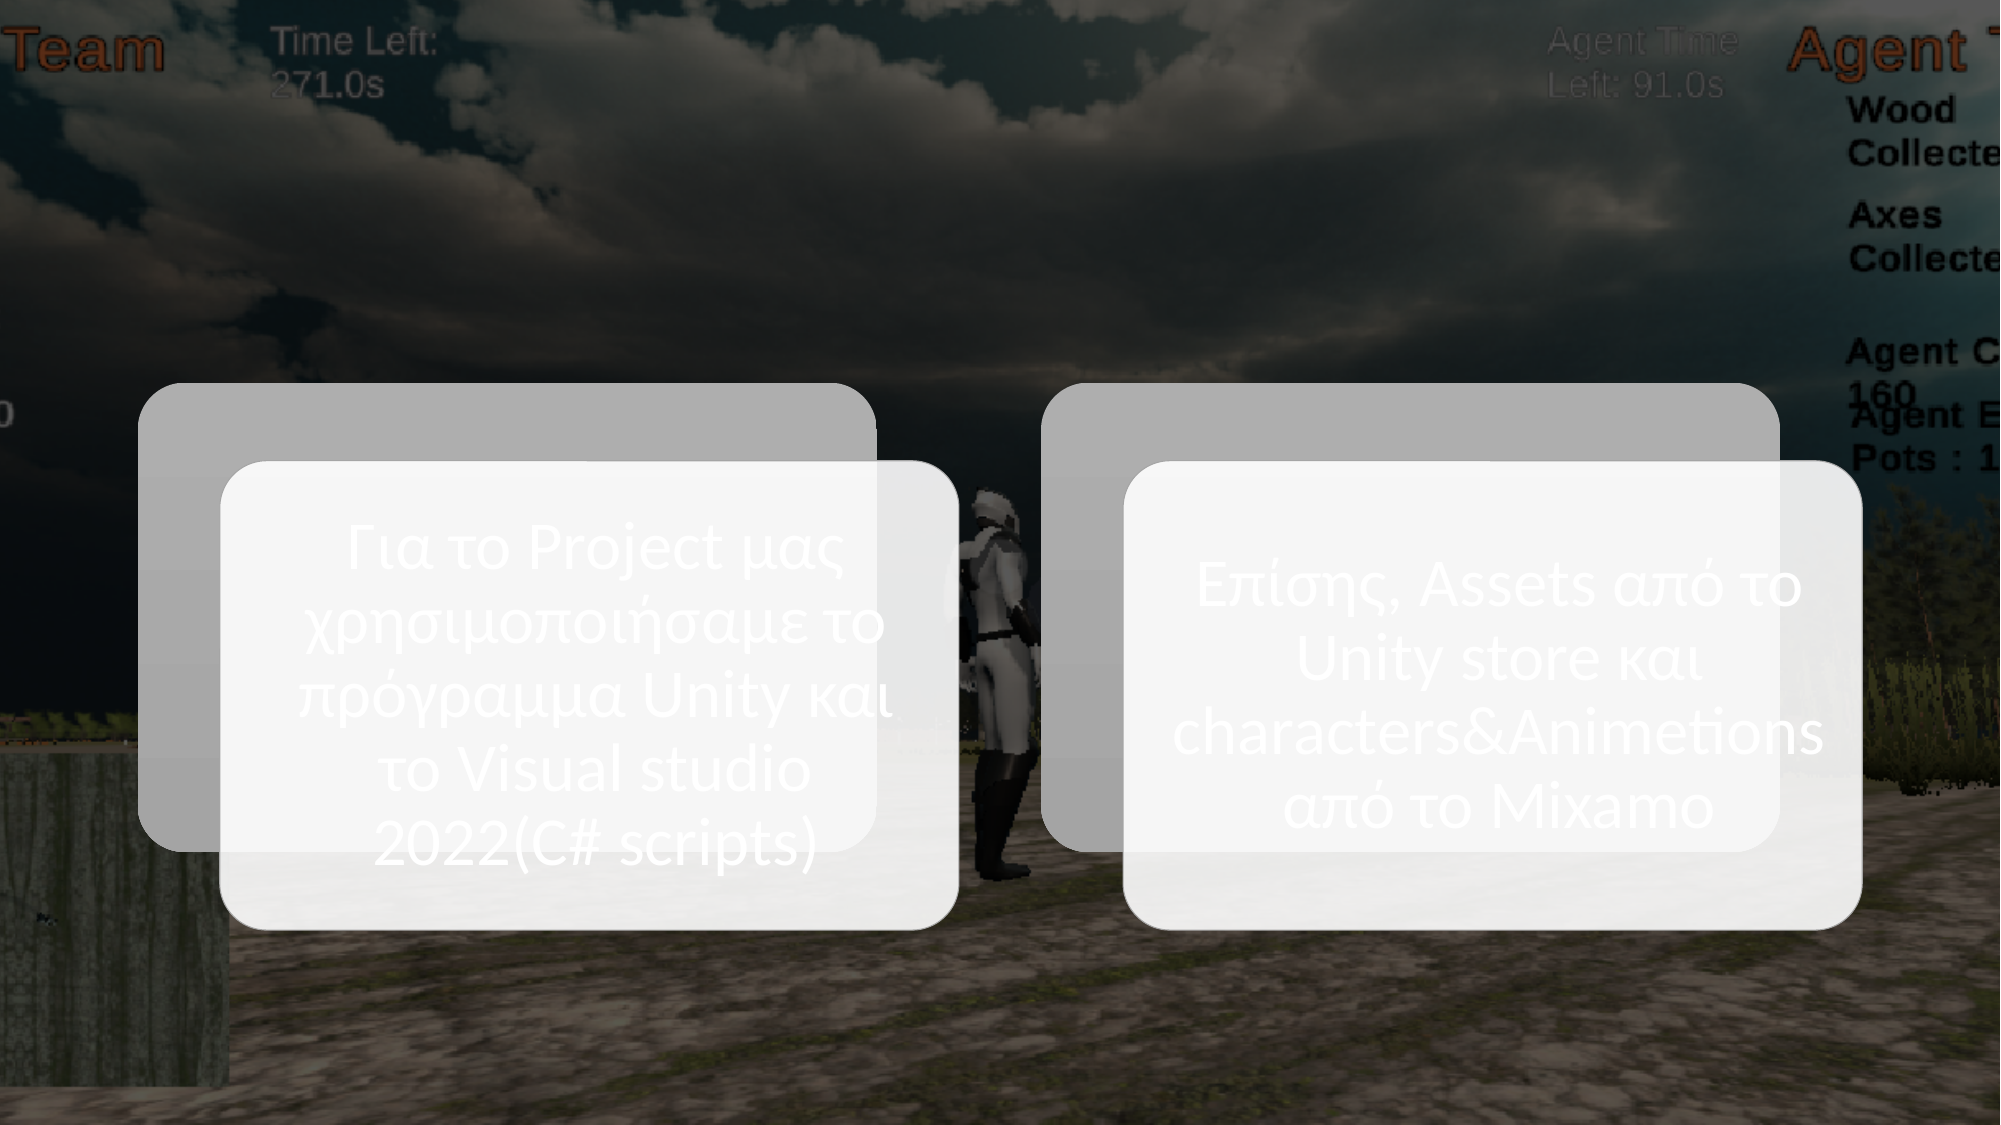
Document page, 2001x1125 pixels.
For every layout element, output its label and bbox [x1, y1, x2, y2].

picture [0, 0, 2000, 1125]
list [137, 299, 1863, 1014]
